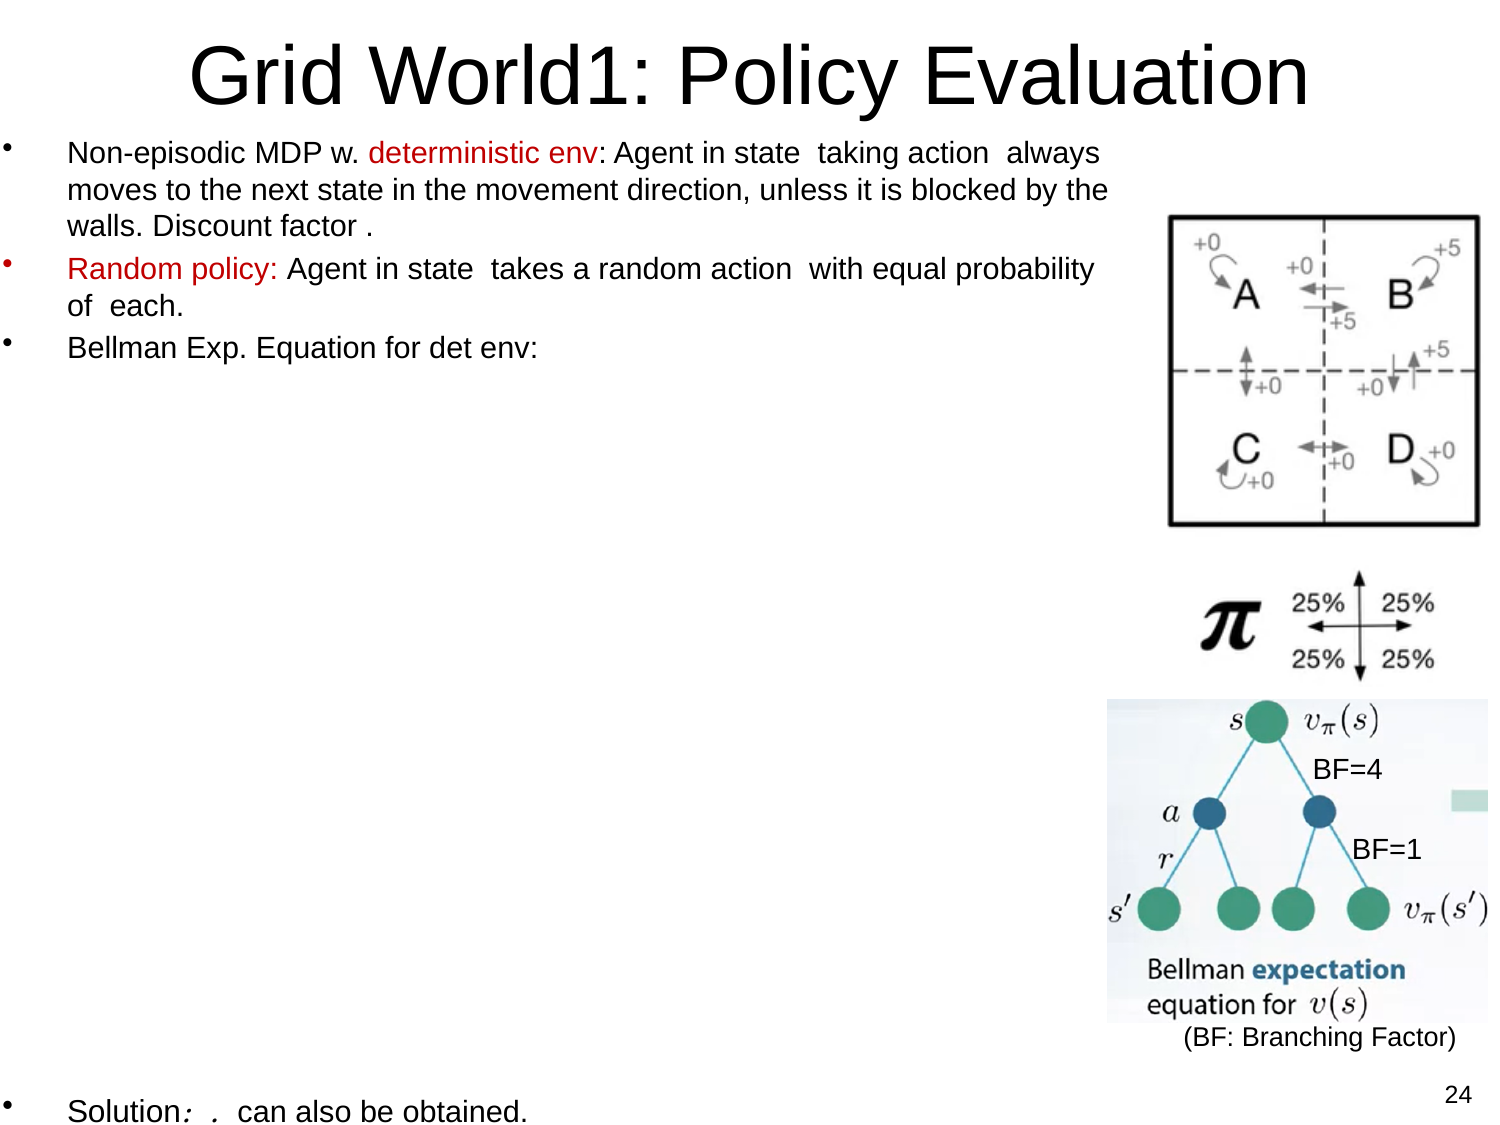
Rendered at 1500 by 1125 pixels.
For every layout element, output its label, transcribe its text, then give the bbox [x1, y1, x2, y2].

picture [1107, 699, 1488, 1023]
slide_number 24 [1137, 1070, 1488, 1112]
title Grid World1: Policy Evaluation [74, 0, 1426, 143]
text_box (BF: Branching Factor) [1168, 1031, 1478, 1060]
picture [1162, 212, 1484, 687]
